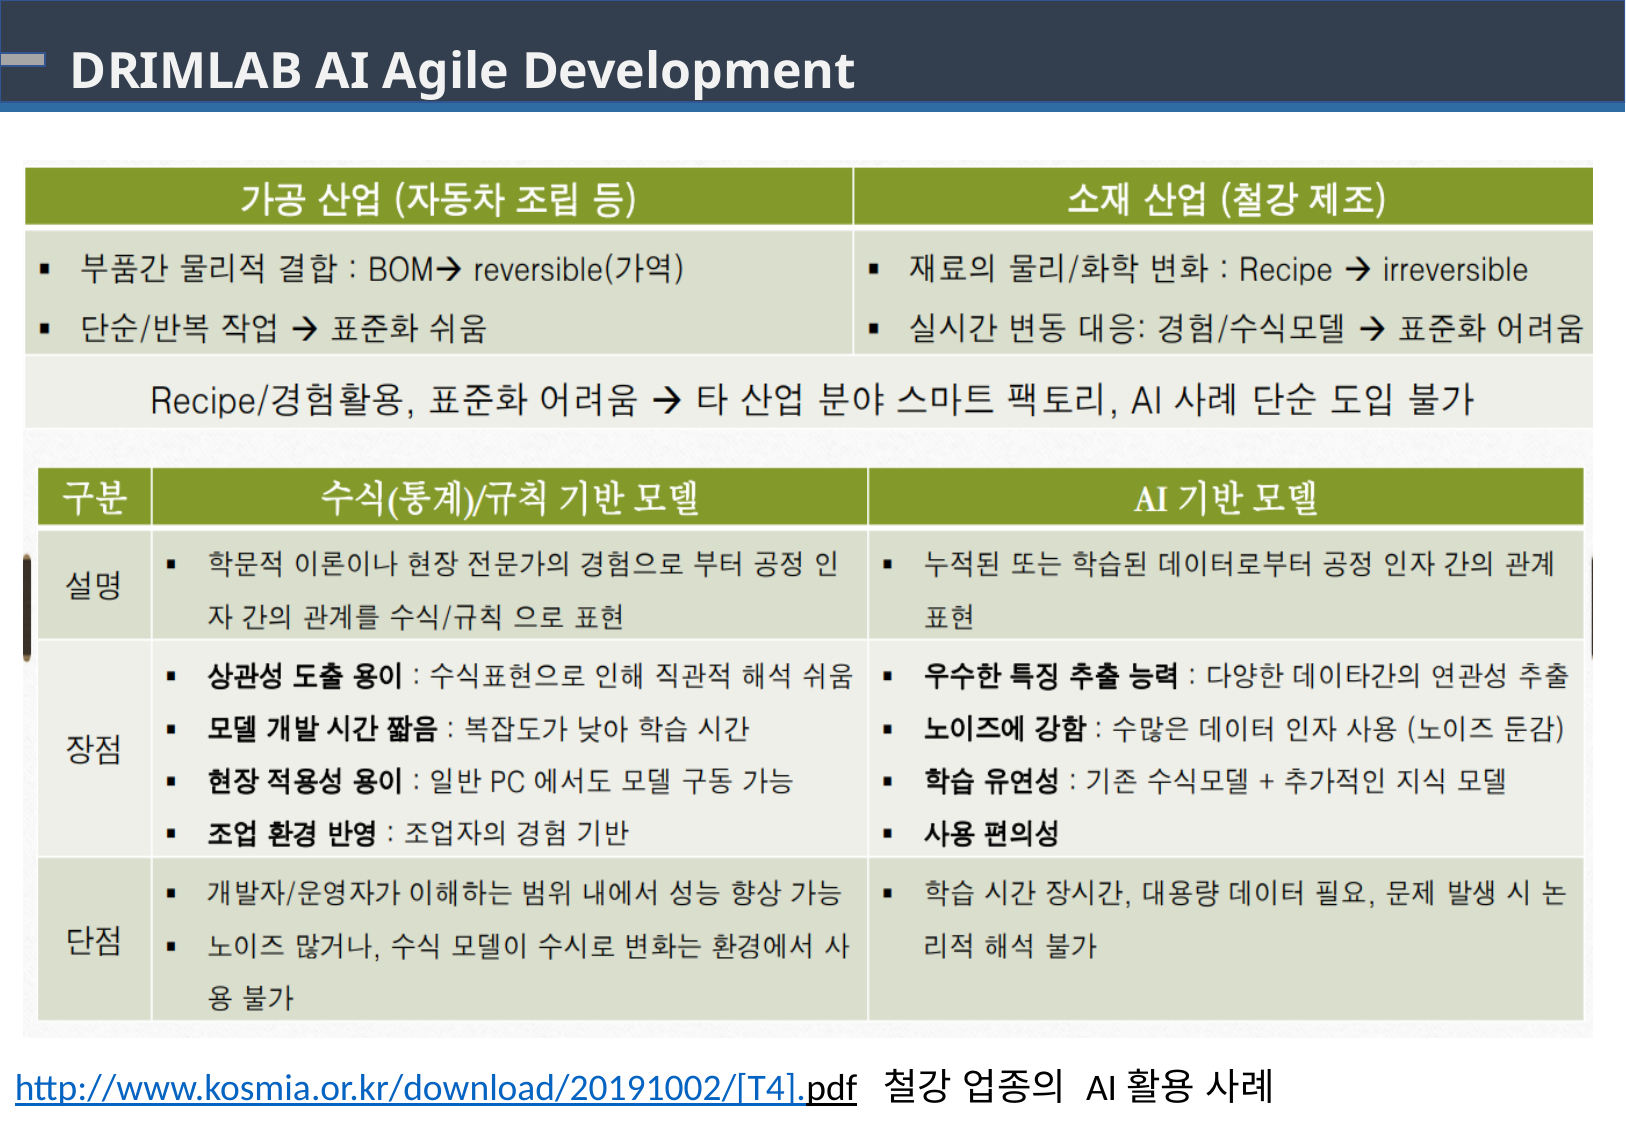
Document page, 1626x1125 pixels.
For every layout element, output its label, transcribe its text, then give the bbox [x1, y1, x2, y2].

title DRIMLAB AI Agile Development [55, 37, 1457, 90]
text_box http://www.kosmia.or.kr/download/20191002/[T4].pdf 철강 업종의 AI활용 사례 [0, 1056, 1465, 1125]
picture [22, 160, 1593, 1038]
